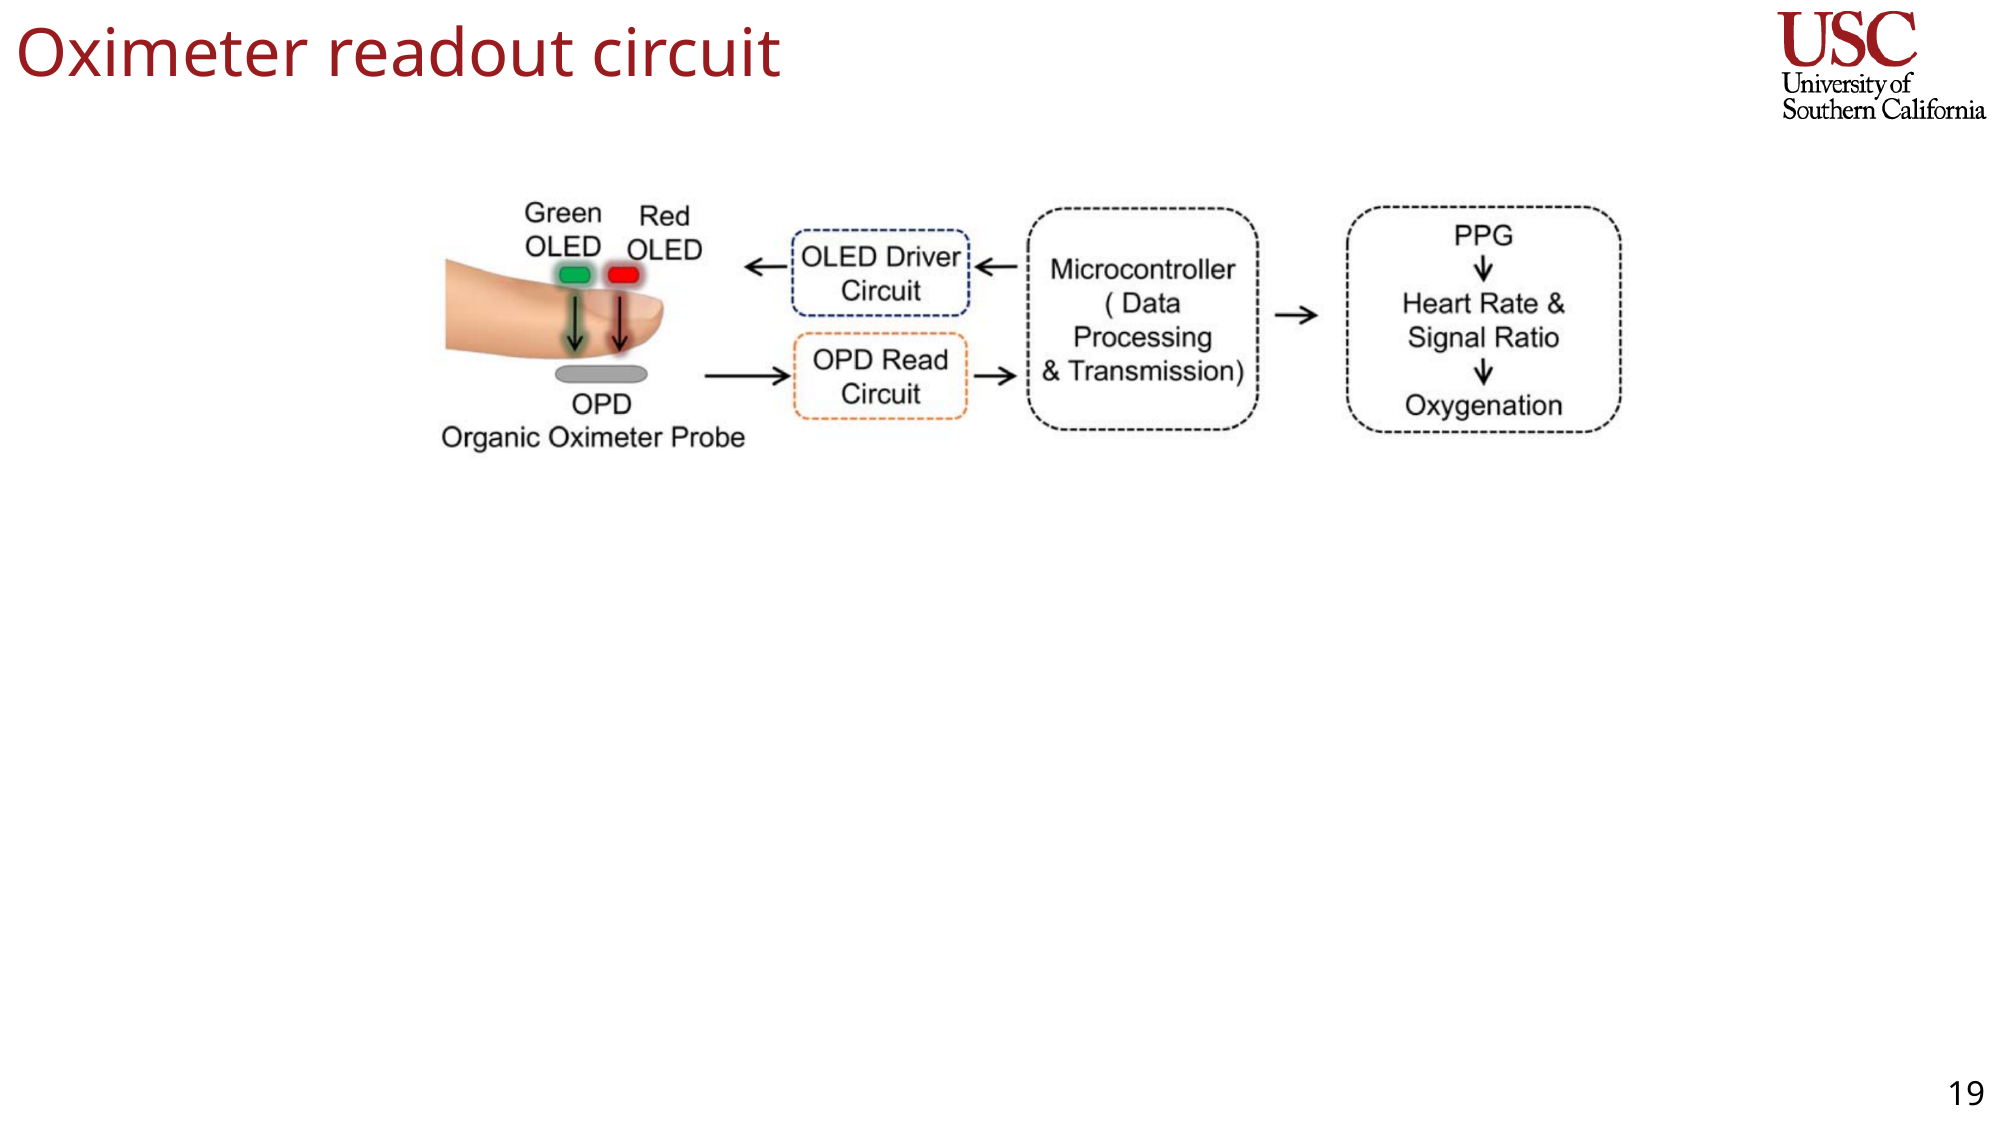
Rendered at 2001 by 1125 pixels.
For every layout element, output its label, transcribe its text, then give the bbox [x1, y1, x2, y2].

slide_number 19 [1915, 1065, 2000, 1125]
title Oximeter readout circuit [0, 0, 1725, 111]
picture [1769, 0, 1992, 130]
picture [425, 170, 1647, 460]
